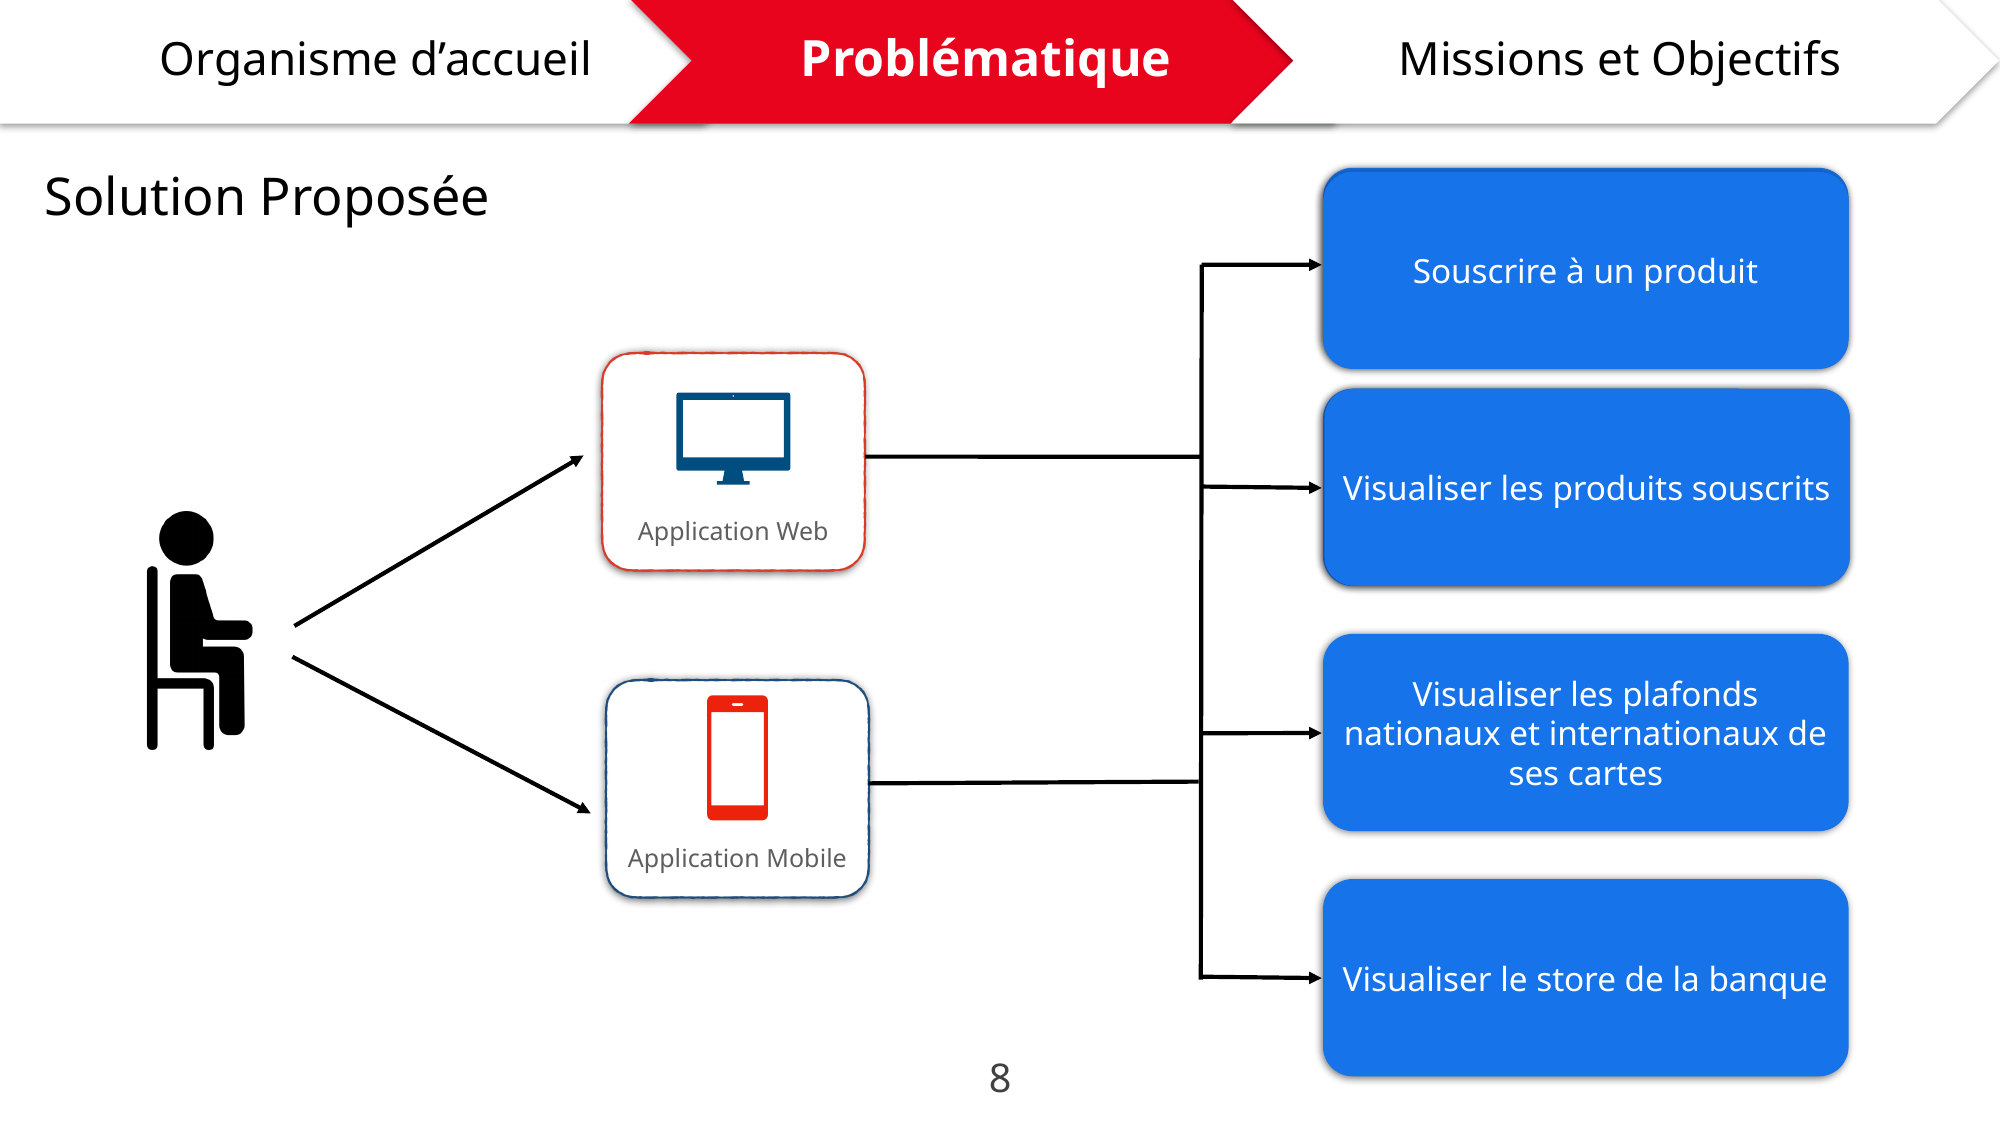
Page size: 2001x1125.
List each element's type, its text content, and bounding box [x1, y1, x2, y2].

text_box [597, 347, 870, 576]
text_box Visualiser les produits souscrits [1324, 388, 1850, 586]
text_box Visualiser le store de la banque [1323, 879, 1849, 1077]
text_box [1201, 258, 1315, 272]
text_box [1202, 481, 1316, 494]
text_box Souscrire à un produit [1323, 171, 1849, 369]
slide_number 8 [979, 1044, 1021, 1109]
text_box Visualiser les plafonds nationaux et internationaux de ses cartes [1323, 633, 1849, 832]
text_box [320, 671, 591, 814]
text_box [320, 455, 584, 611]
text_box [601, 674, 874, 903]
text_box [1201, 971, 1322, 985]
text_box Solution Proposée [38, 157, 693, 232]
picture [80, 511, 320, 751]
text_box [1202, 726, 1322, 740]
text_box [0, 0, 2000, 124]
